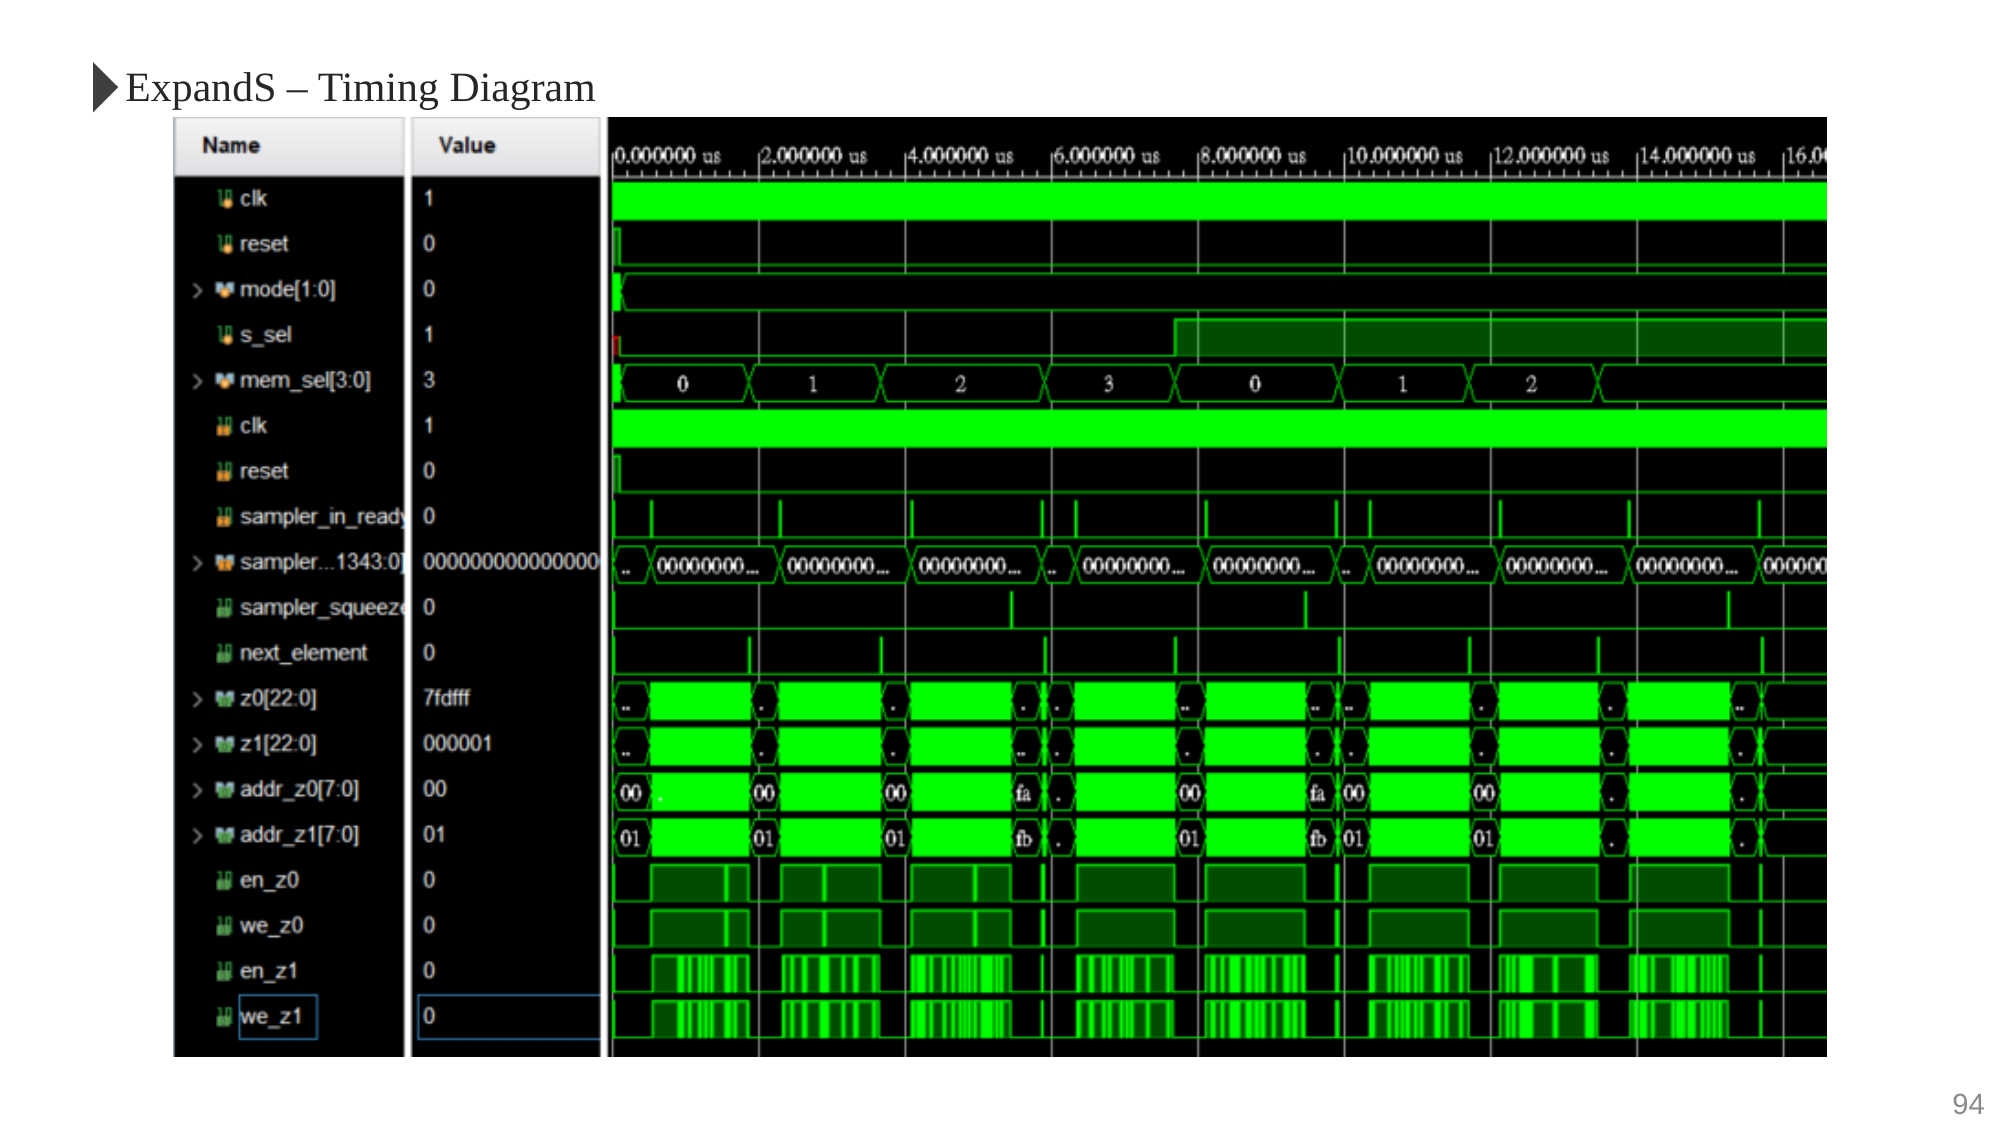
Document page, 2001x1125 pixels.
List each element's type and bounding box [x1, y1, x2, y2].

text_box [93, 52, 613, 118]
slide_number [1550, 1072, 2000, 1125]
picture [173, 117, 1827, 1057]
